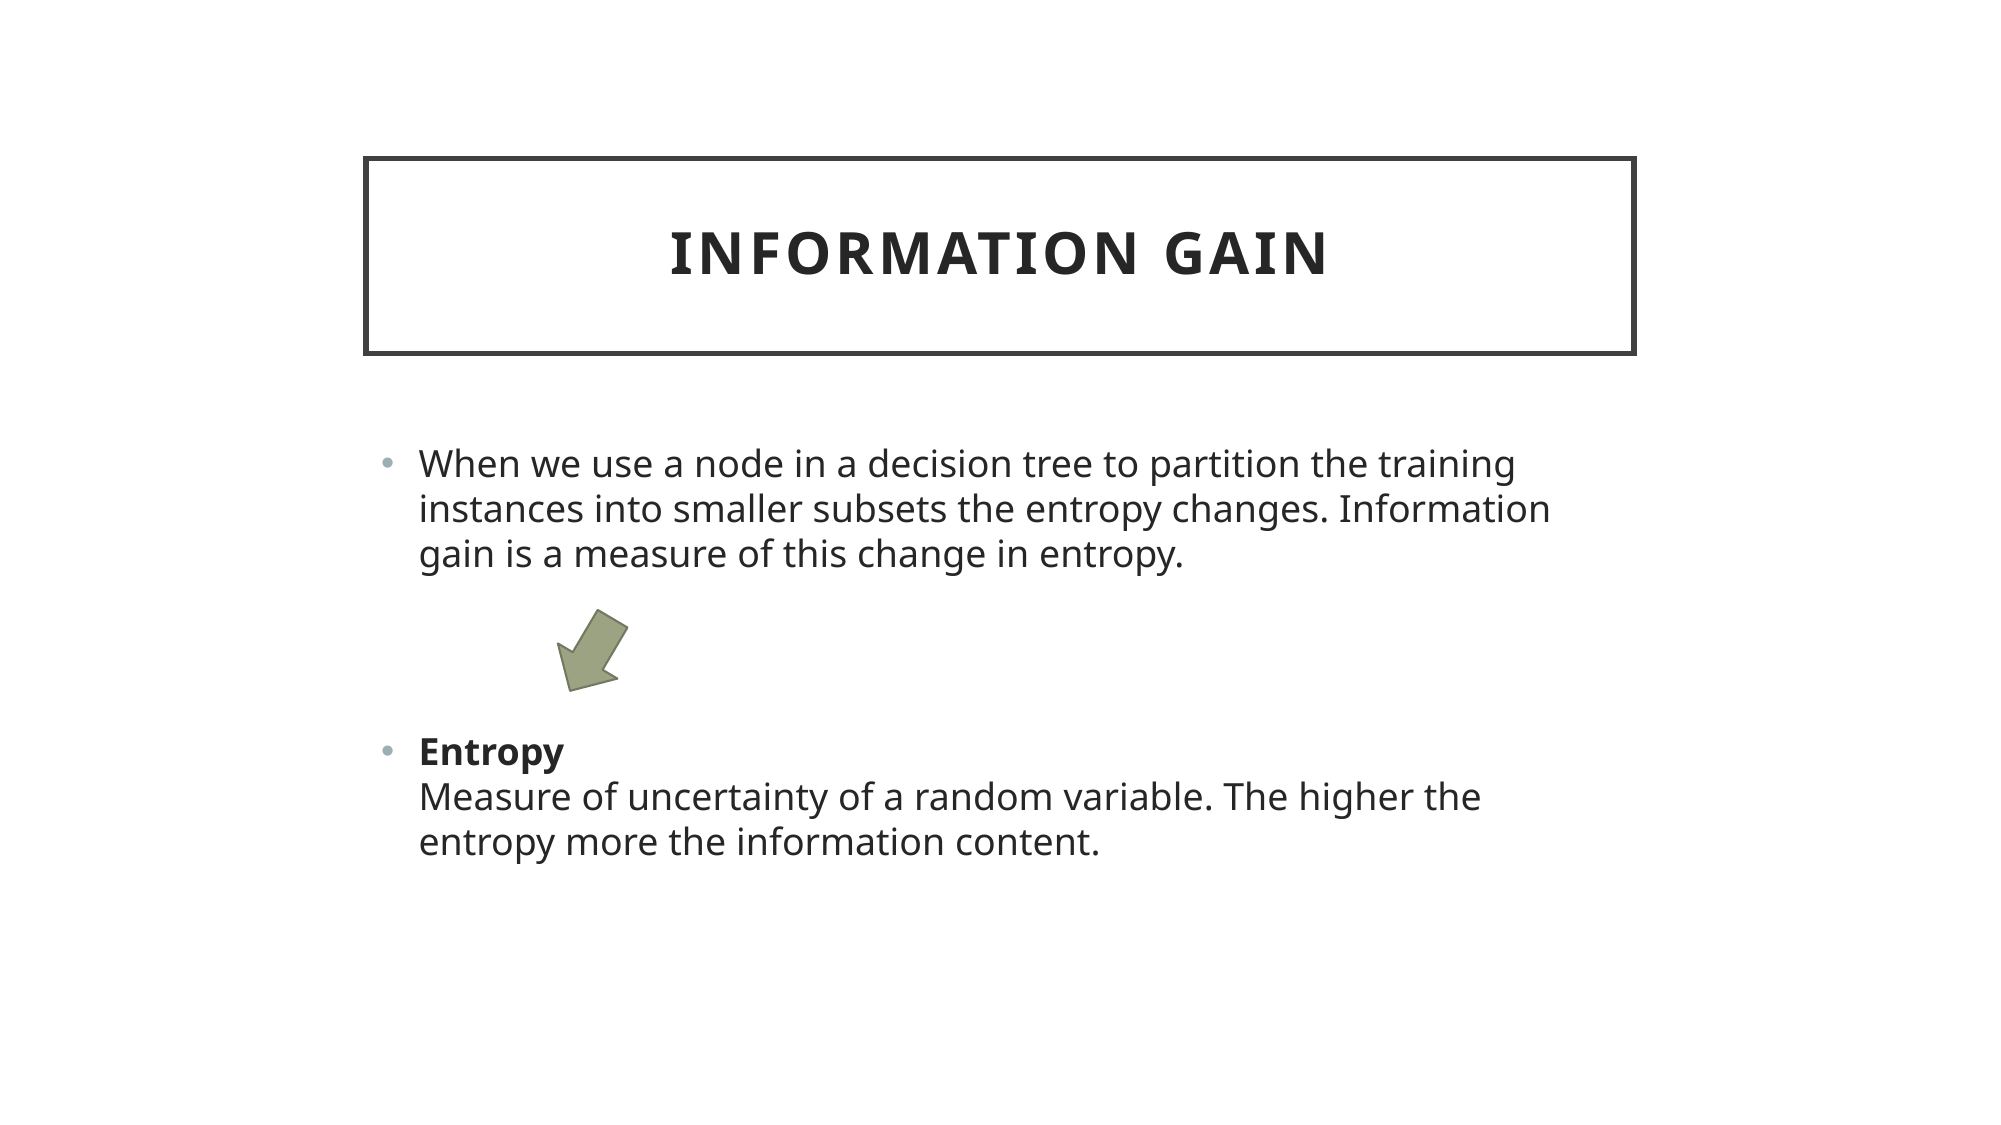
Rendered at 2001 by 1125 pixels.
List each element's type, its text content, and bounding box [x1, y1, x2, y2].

text_box [556, 609, 629, 692]
title Information Gain [363, 156, 1637, 356]
list When we use a node in a decision tree to partition the training instances into smaller subsets the entropy changes. Information gain is a measure of this change in entropy. Entropy Measure of uncertainty of a random variable. The higher the entropy more the information content. [366, 432, 1634, 942]
